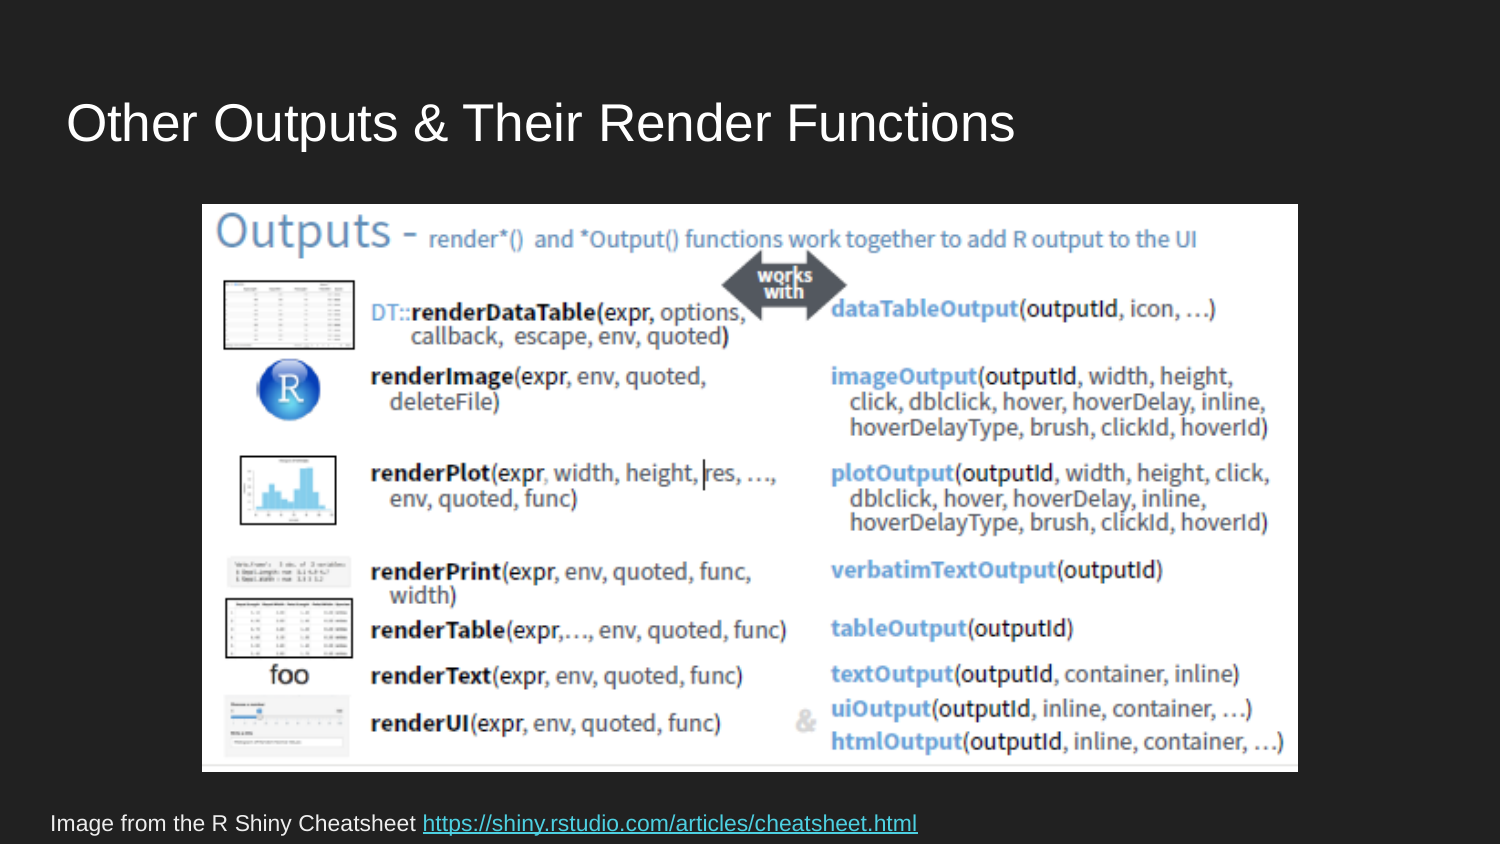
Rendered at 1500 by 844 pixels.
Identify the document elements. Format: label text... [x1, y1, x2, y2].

picture [201, 204, 1299, 772]
text_box Image from the R Shiny Cheatsheet https://shiny.rstudio.com/articles/cheatsheet.html [35, 794, 1281, 844]
title Other Outputs & Their Render Functions [51, 72, 1449, 167]
